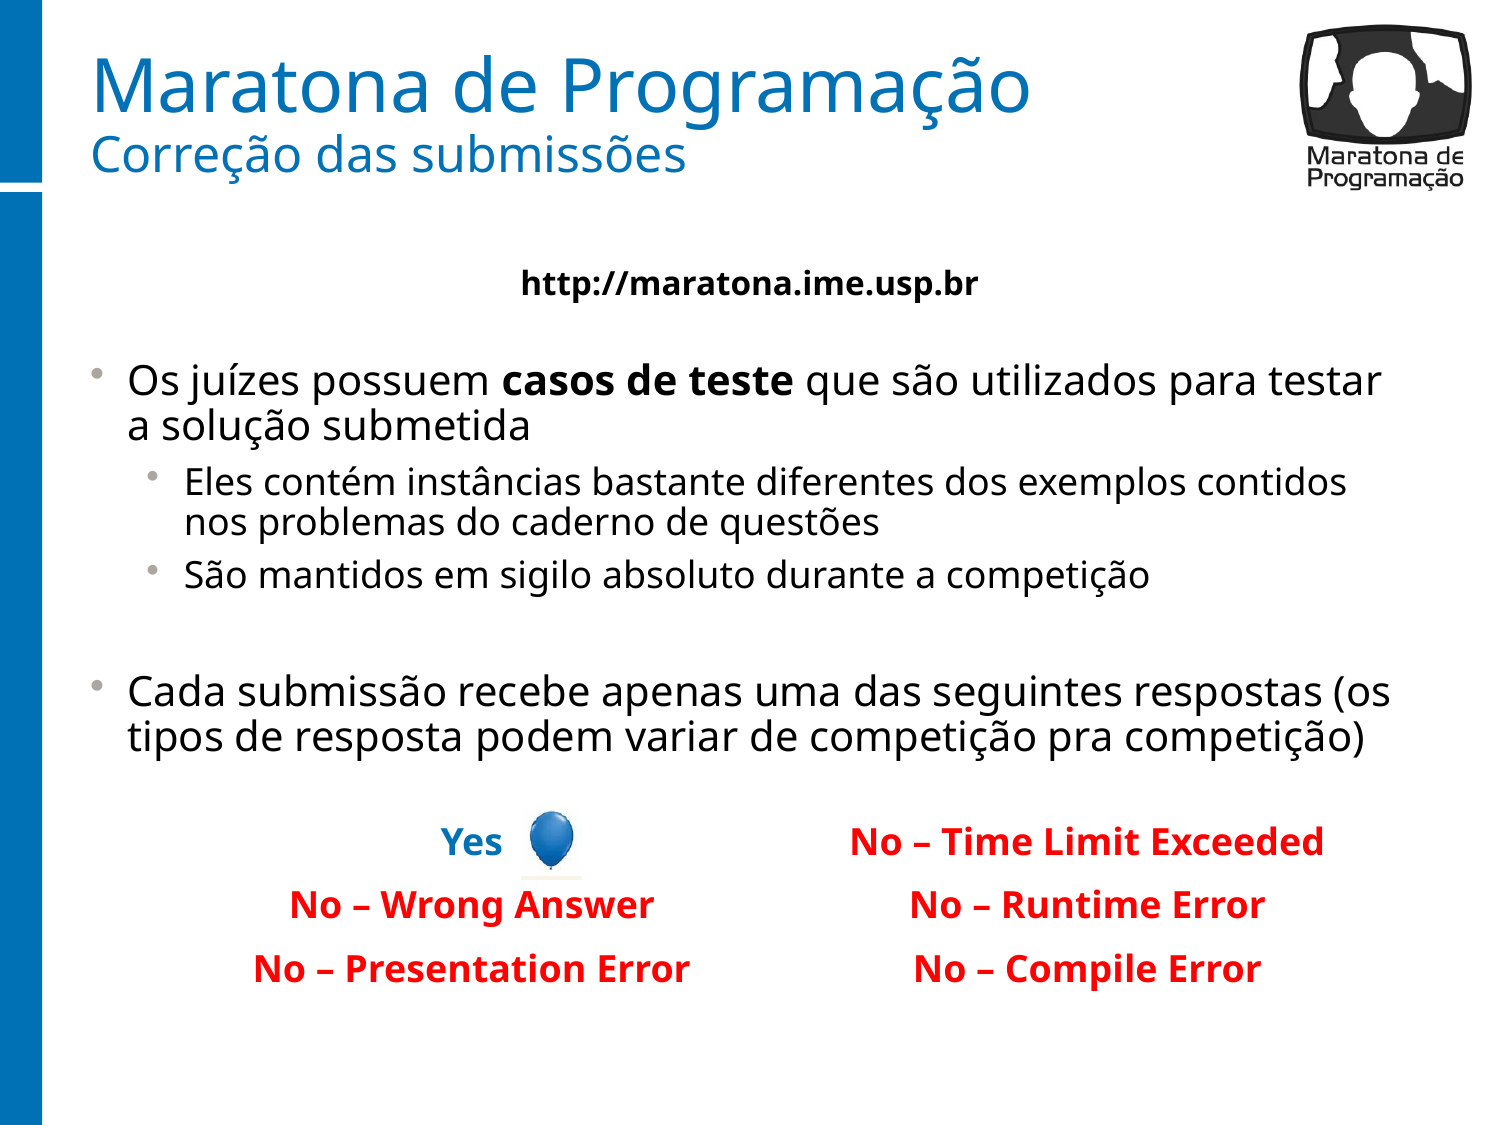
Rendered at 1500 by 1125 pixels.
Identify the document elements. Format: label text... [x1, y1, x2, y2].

text_box http://maratona.ime.usp.br [505, 262, 995, 310]
picture [520, 806, 582, 880]
title Maratona de Programação Correção das submissões [74, 44, 1293, 191]
list Os juízes possuem casos de teste que são utilizados para testar a solução submetida Eles contém instâncias bastante diferentes dos exemplos contidos nos problemas do caderno de questões São mantidos em sigilo absoluto durante a competição Cada submissão recebe apenas uma das seguintes respostas (os tipos de resposta podem variar de competição pra competição) [74, 351, 1426, 1006]
text_box No – Time Limit Exceeded No – Runtime Error No – Compile Error [810, 810, 1425, 998]
text_box Yes No – Wrong Answer No – Presentation Error [59, 810, 810, 998]
picture [1298, 24, 1472, 191]
